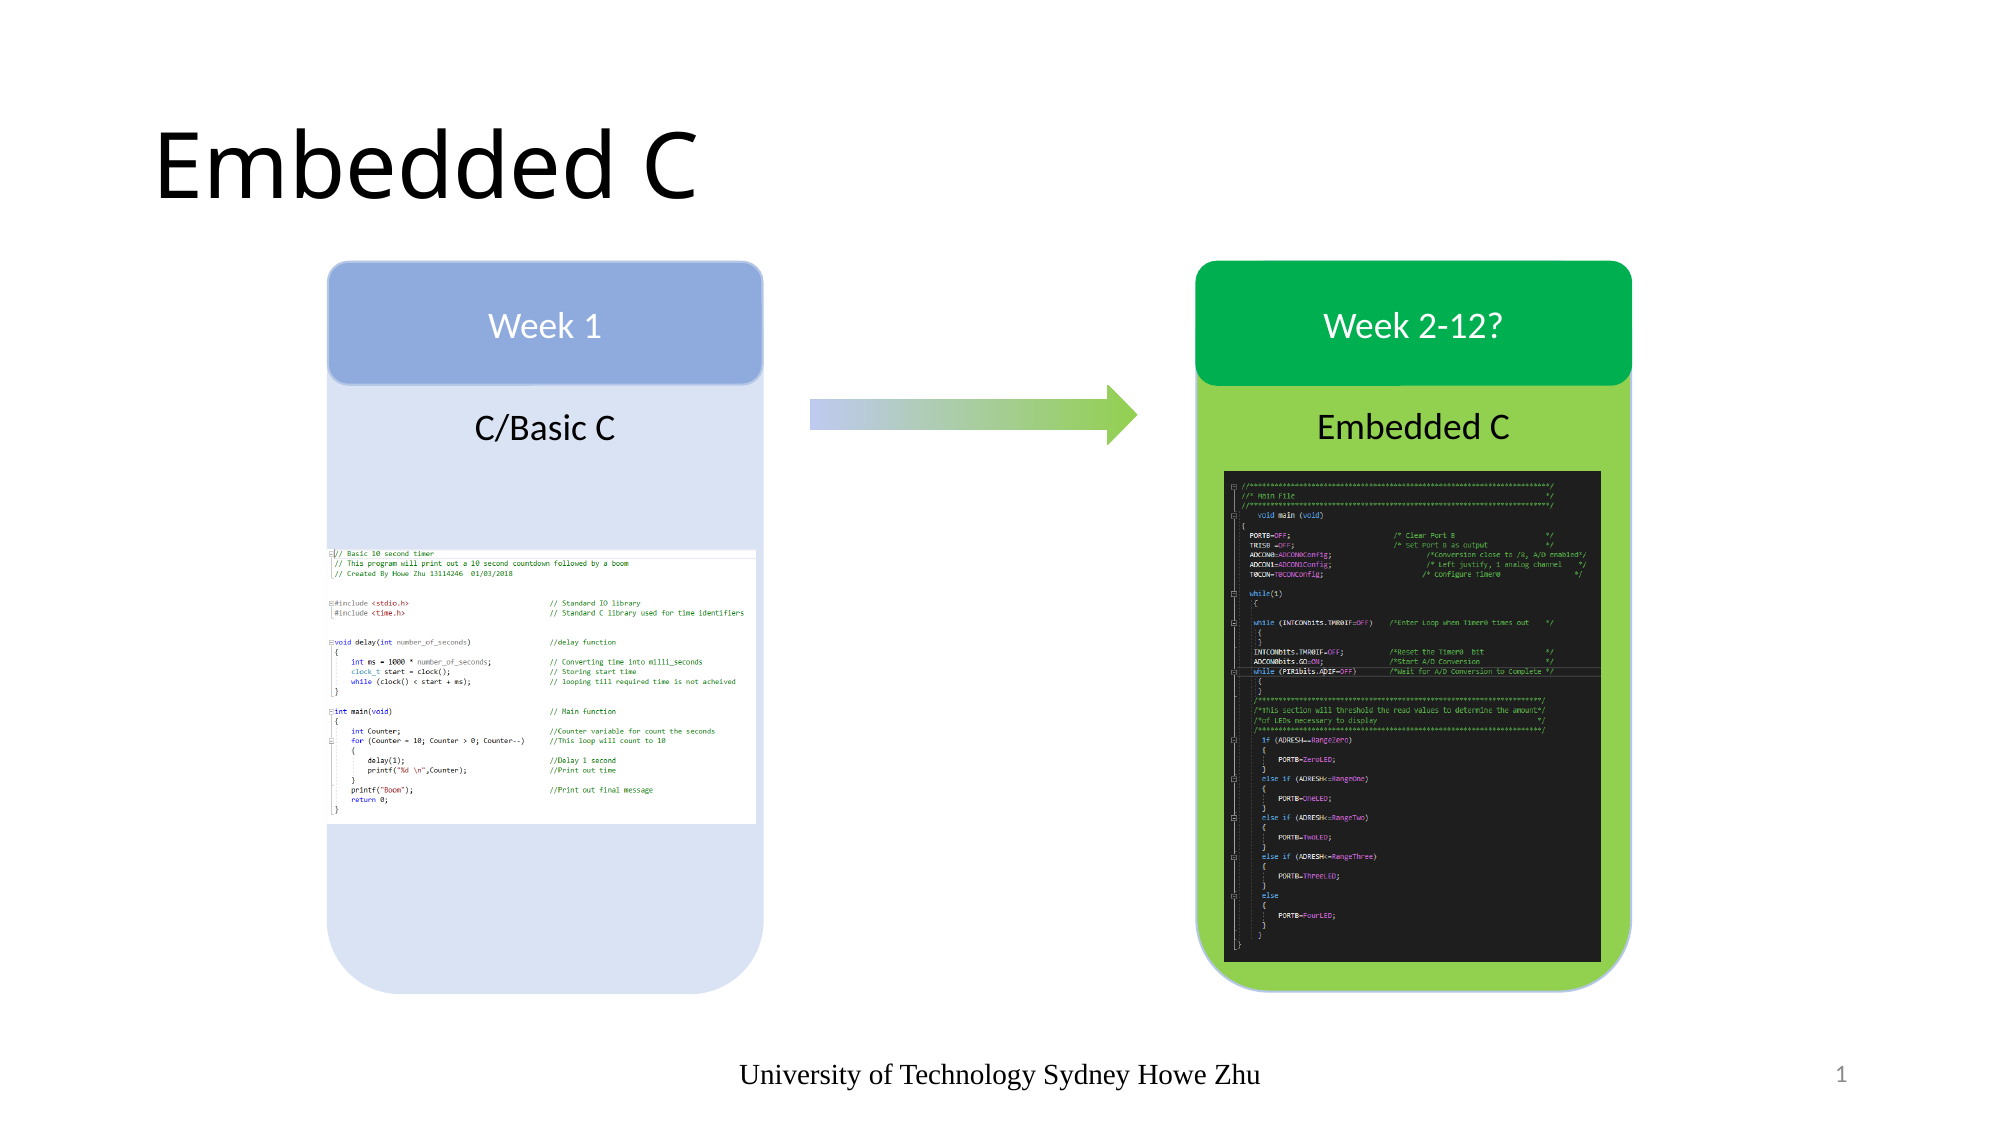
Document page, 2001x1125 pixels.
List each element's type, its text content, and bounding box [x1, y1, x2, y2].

text_box Week 2-12? [1195, 260, 1633, 386]
footer University of Technology Sydney Howe Zhu [662, 1042, 1338, 1103]
picture [327, 549, 756, 824]
title Embedded C [137, 59, 1863, 278]
text_box [809, 382, 1140, 448]
text_box Week 1 [326, 260, 764, 386]
text_box Embedded C [1195, 366, 1633, 993]
picture [1224, 471, 1601, 962]
text_box C/Basic C [326, 366, 764, 995]
slide_number 1 [1412, 1042, 1863, 1103]
